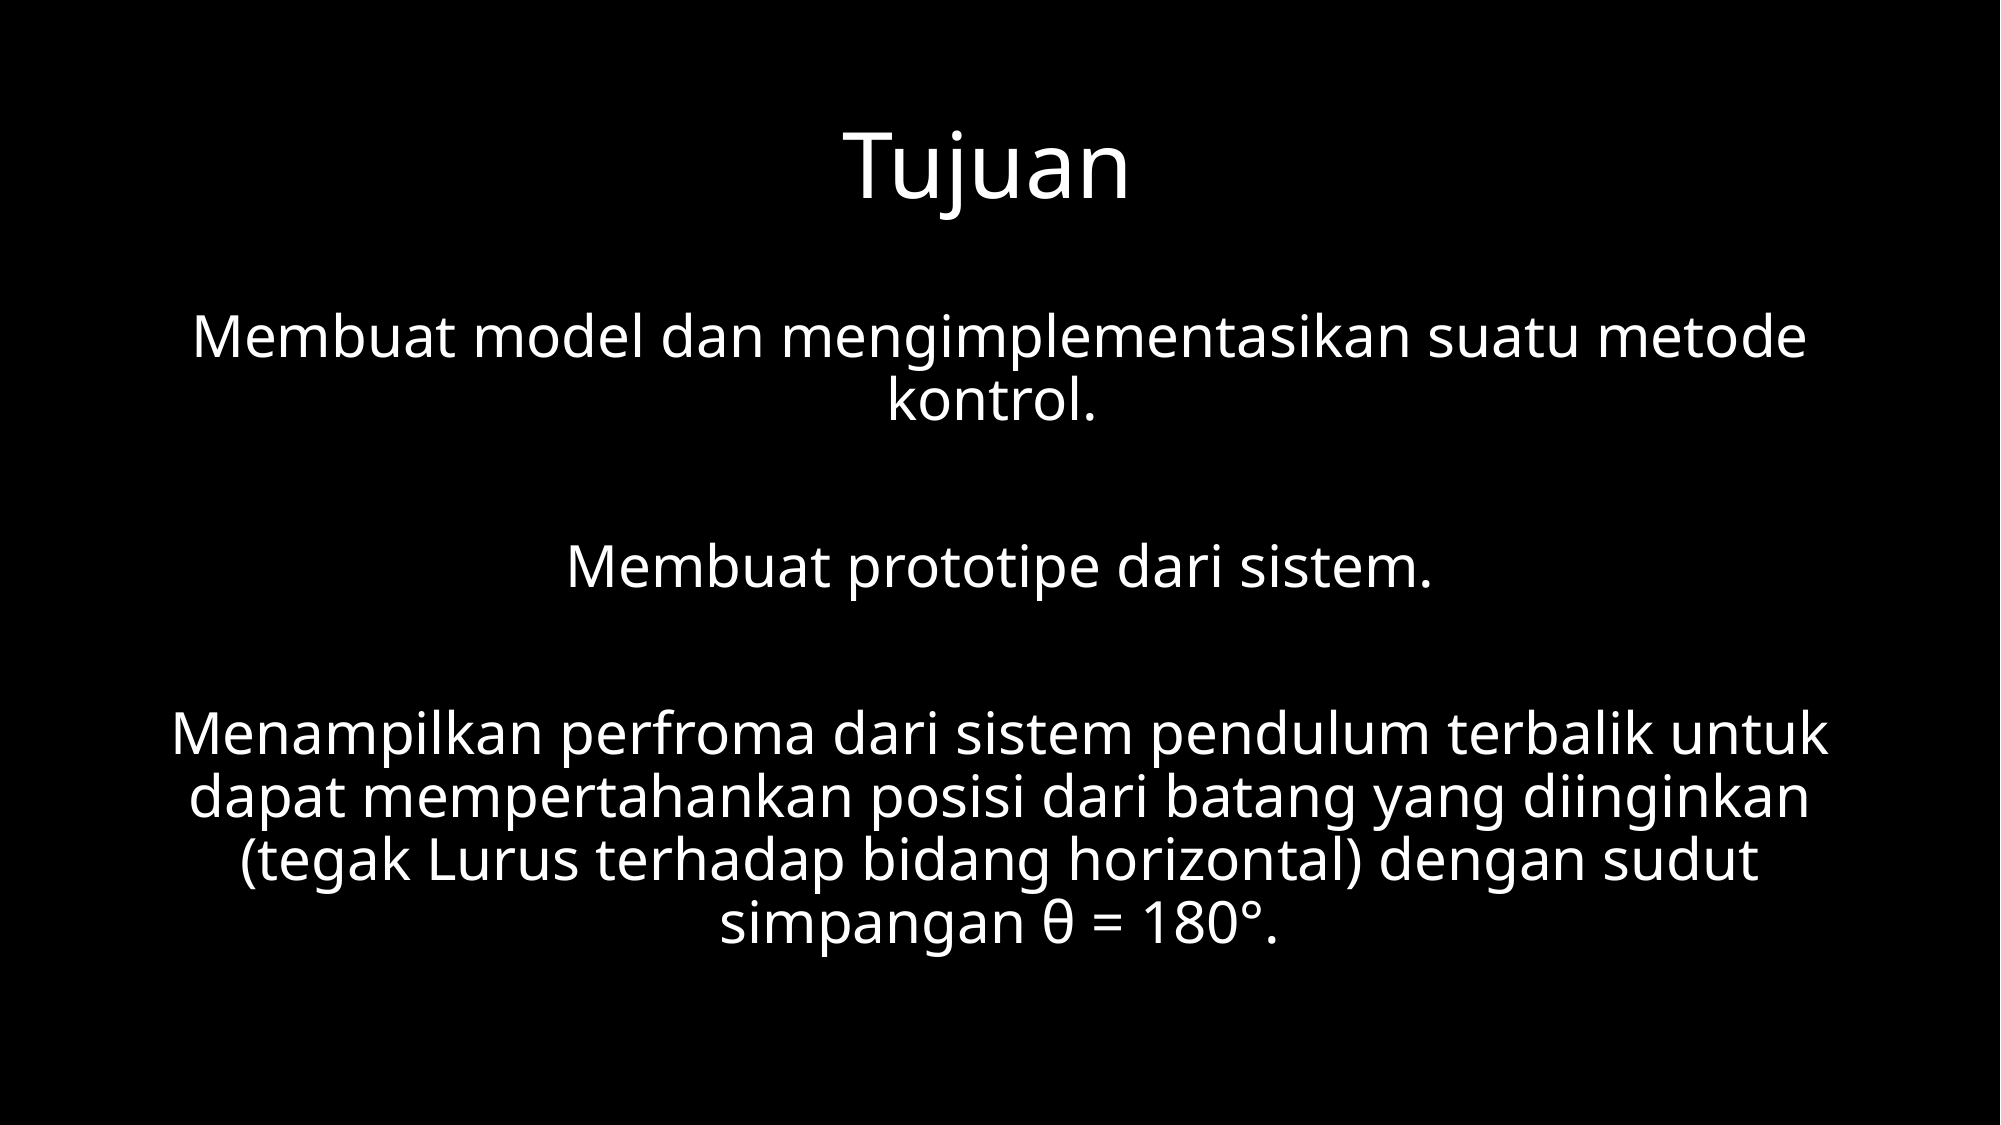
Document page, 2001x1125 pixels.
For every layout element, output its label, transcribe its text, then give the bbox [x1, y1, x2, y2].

list Membuat model dan mengimplementasikan suatu metode kontrol. Membuat prototipe dari sistem. Menampilkan perfroma dari sistem pendulum terbalik untuk dapat mempertahankan posisi dari batang yang diinginkan (tegak Lurus terhadap bidang horizontal) dengan sudut simpangan θ = 180°. [137, 299, 1863, 1014]
title Tujuan [137, 59, 1863, 278]
